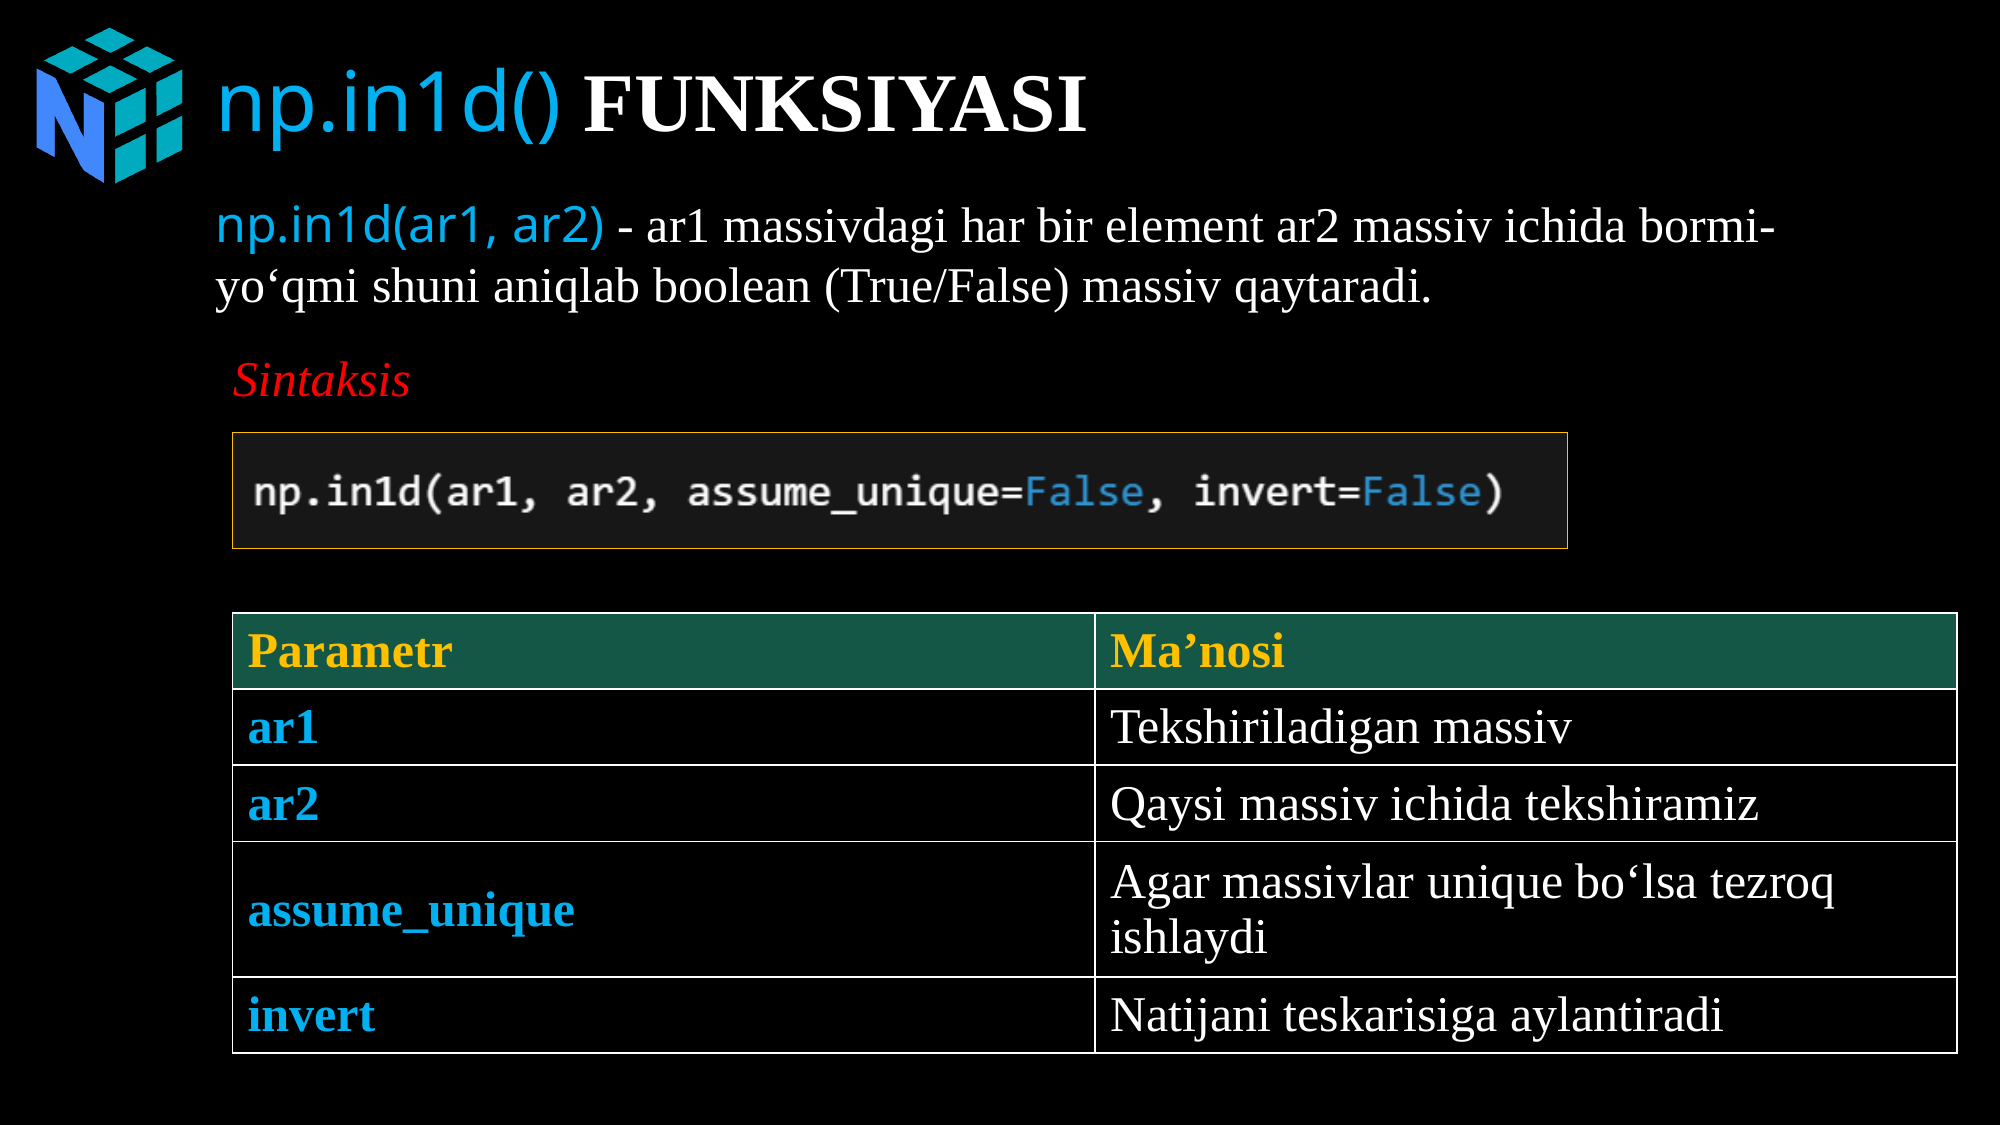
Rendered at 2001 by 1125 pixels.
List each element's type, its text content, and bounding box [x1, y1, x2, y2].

table_cell Qaysi massiv ichida tekshiramiz [1096, 766, 1956, 841]
text_box np.in1d() FUNKSIYASI [201, 40, 1785, 156]
table_cell assume_unique [233, 842, 1094, 976]
text_box np.in1d(ar1, ar2) - ar1 massivdagi har bir element ar2 massiv ichida bormi-yo‘qmi shuni aniqlab boolean (True/False) massiv qaytaradi. [200, 184, 1891, 320]
table_cell Tekshiriladigan massiv [1096, 690, 1956, 764]
table_header Parametr [233, 614, 1094, 688]
table_cell Agar massivlar unique bo‘lsa tezroq ishlaydi [1096, 842, 1956, 976]
table_cell ar1 [233, 690, 1094, 764]
picture [17, 12, 201, 196]
table_cell invert [233, 978, 1094, 1052]
table_cell Natijani teskarisiga aylantiradi [1096, 978, 1956, 1052]
picture [232, 432, 1568, 549]
text_box Sintaksis [218, 338, 563, 414]
table_header Ma’nosi [1096, 614, 1956, 688]
table_cell ar2 [233, 766, 1094, 841]
